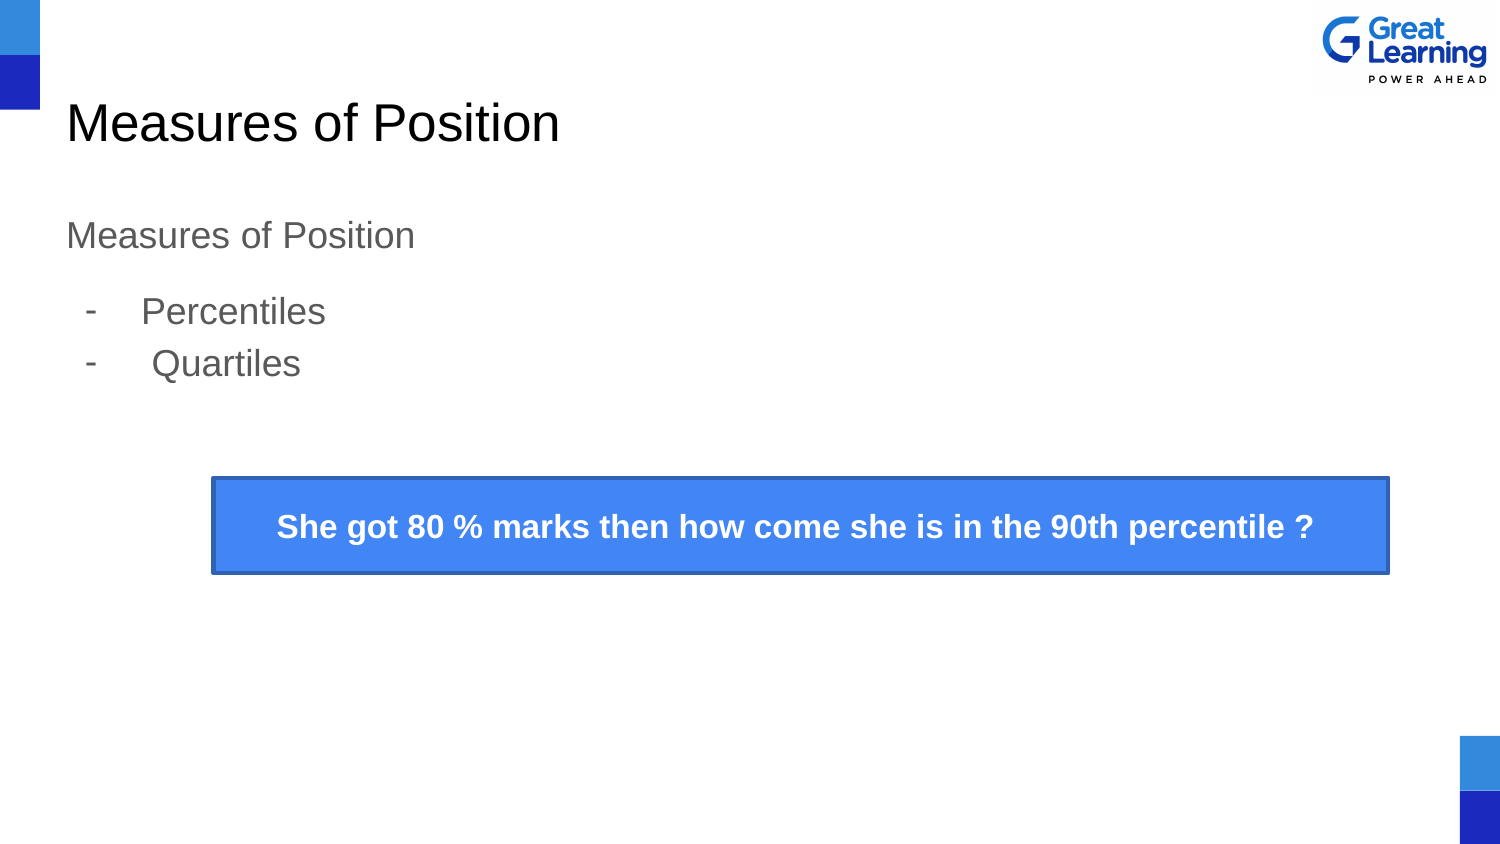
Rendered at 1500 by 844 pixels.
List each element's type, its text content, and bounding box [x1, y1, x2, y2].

text_box She got 80 % marks then how come she is in the 90th percentile ? [211, 476, 1390, 575]
list Measures of Position Percentiles Quartiles [51, 189, 1449, 750]
title Measures of Position [51, 72, 1449, 167]
picture [1311, 0, 1499, 98]
